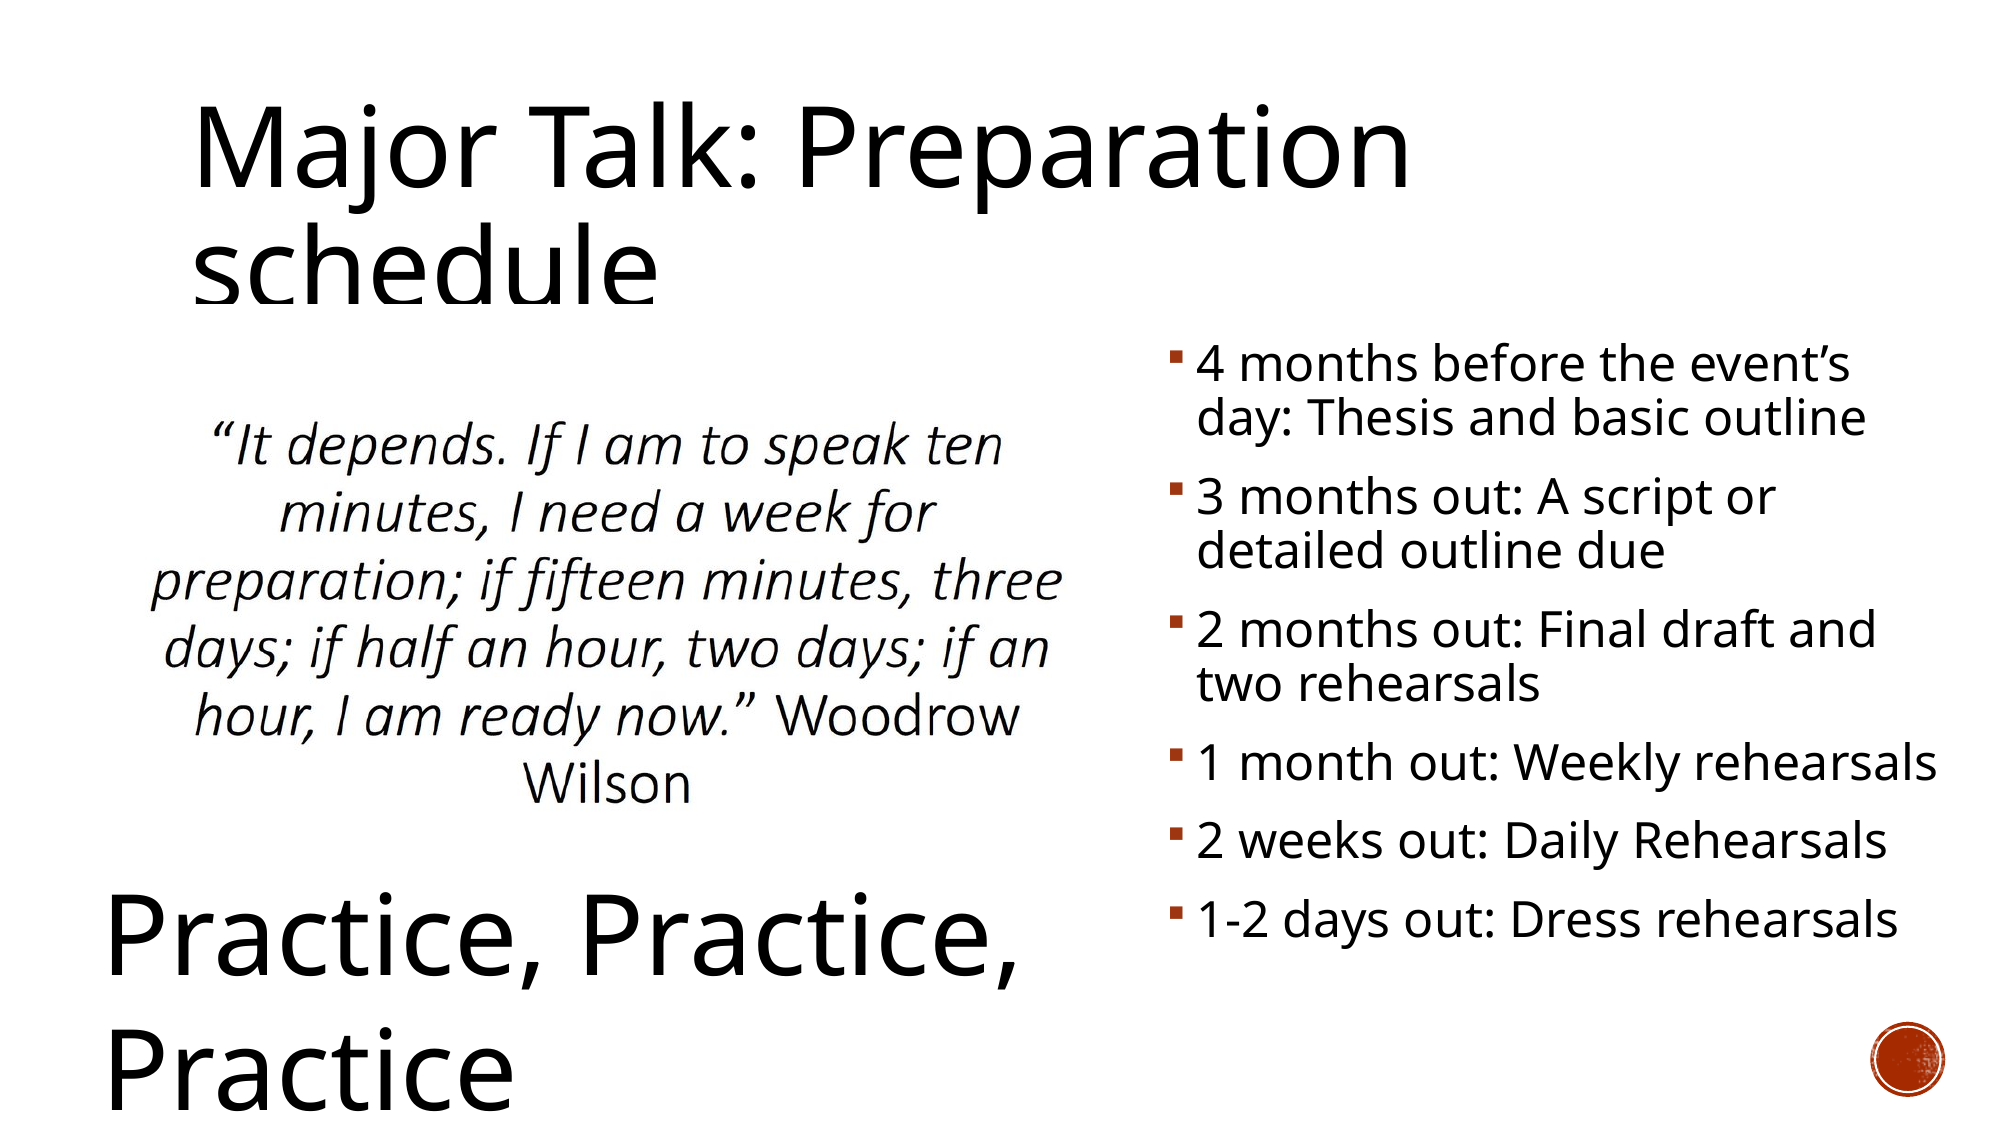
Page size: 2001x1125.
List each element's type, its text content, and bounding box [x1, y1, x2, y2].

text_box Practice, Practice, Practice [86, 932, 1107, 1125]
list 4 months before the event’s day: Thesis and basic outline 3 months out: A script or detailed outline due 2 months out: Final draft and two rehearsals 1 month out: Weekly rehearsals 2 weeks out: Daily Rehearsals 1-2 days out: Dress rehearsals [1151, 330, 1959, 1046]
title Major Talk: Preparation schedule [175, 79, 1826, 330]
picture [41, 304, 1156, 932]
